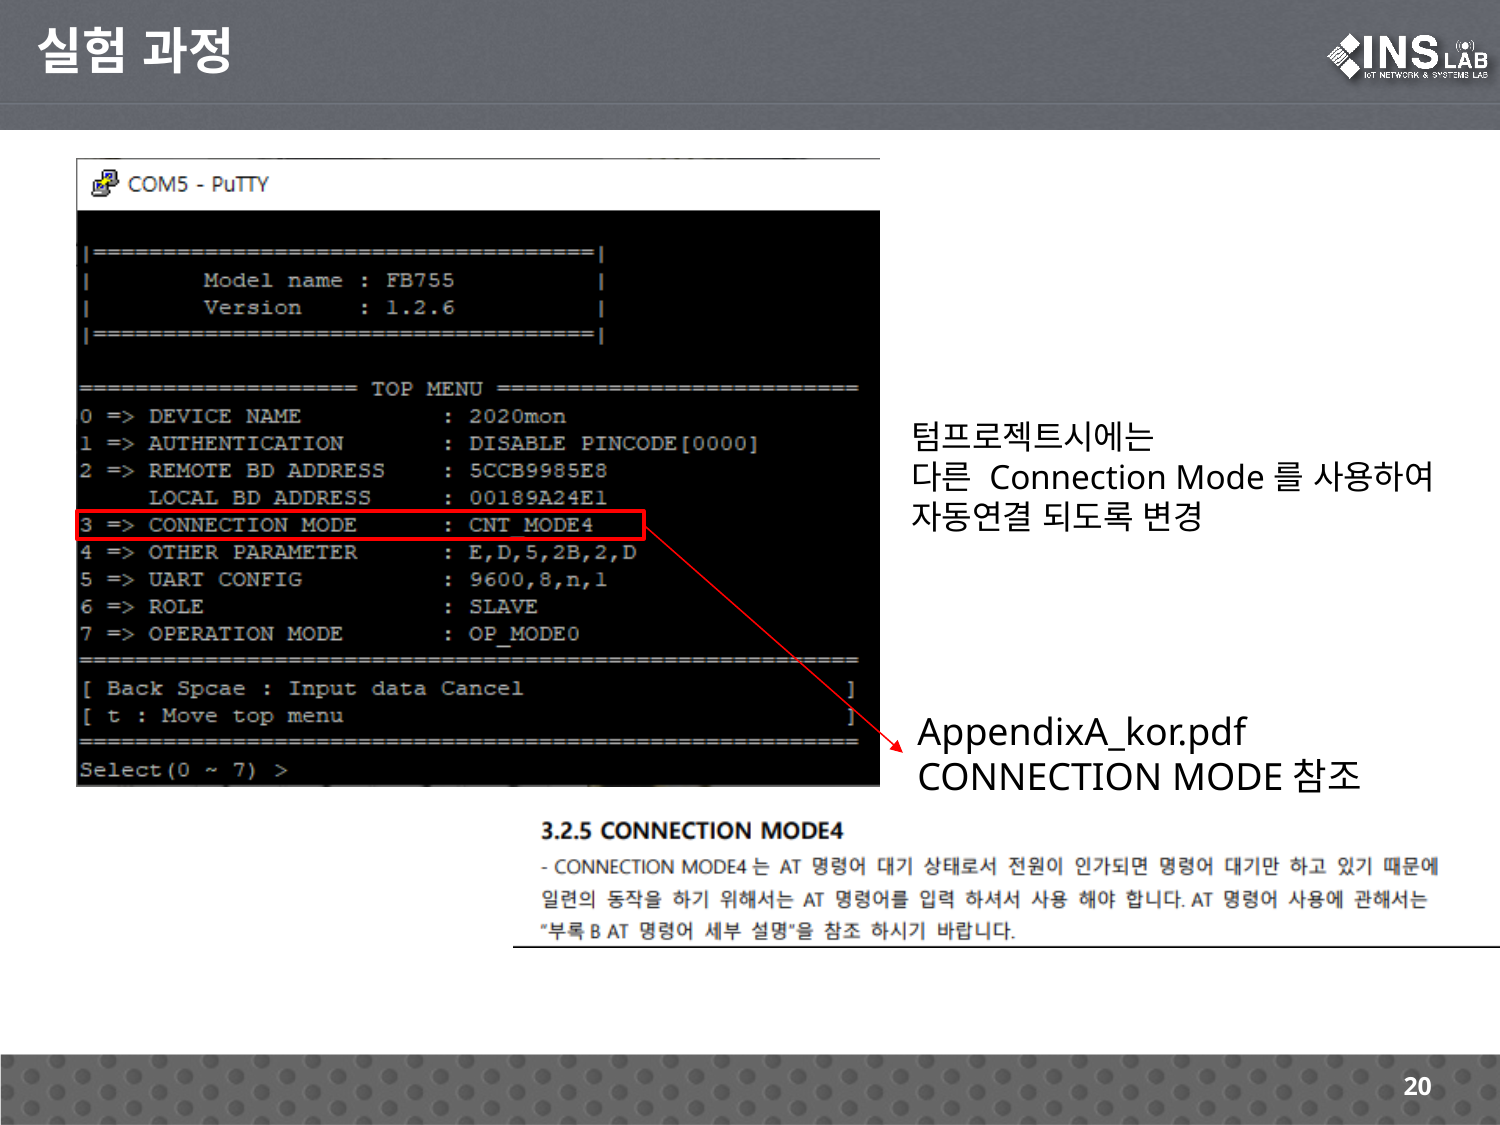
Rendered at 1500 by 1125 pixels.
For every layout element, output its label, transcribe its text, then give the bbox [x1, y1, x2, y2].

list 실험 과정 [21, 12, 550, 102]
picture [513, 806, 1500, 948]
text_box 텀프로젝트시에는 다른 Connection Mode를 사용하여 자동연결 되도록 변경 [896, 408, 1451, 544]
slide_number 20 [1096, 1057, 1447, 1118]
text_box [76, 157, 881, 788]
text_box AppendixA_kor.pdf CONNECTION MODE참조 [902, 700, 1377, 804]
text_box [2, 1055, 1500, 1124]
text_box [0, 0, 1500, 130]
picture [1327, 11, 1500, 101]
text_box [643, 524, 904, 754]
